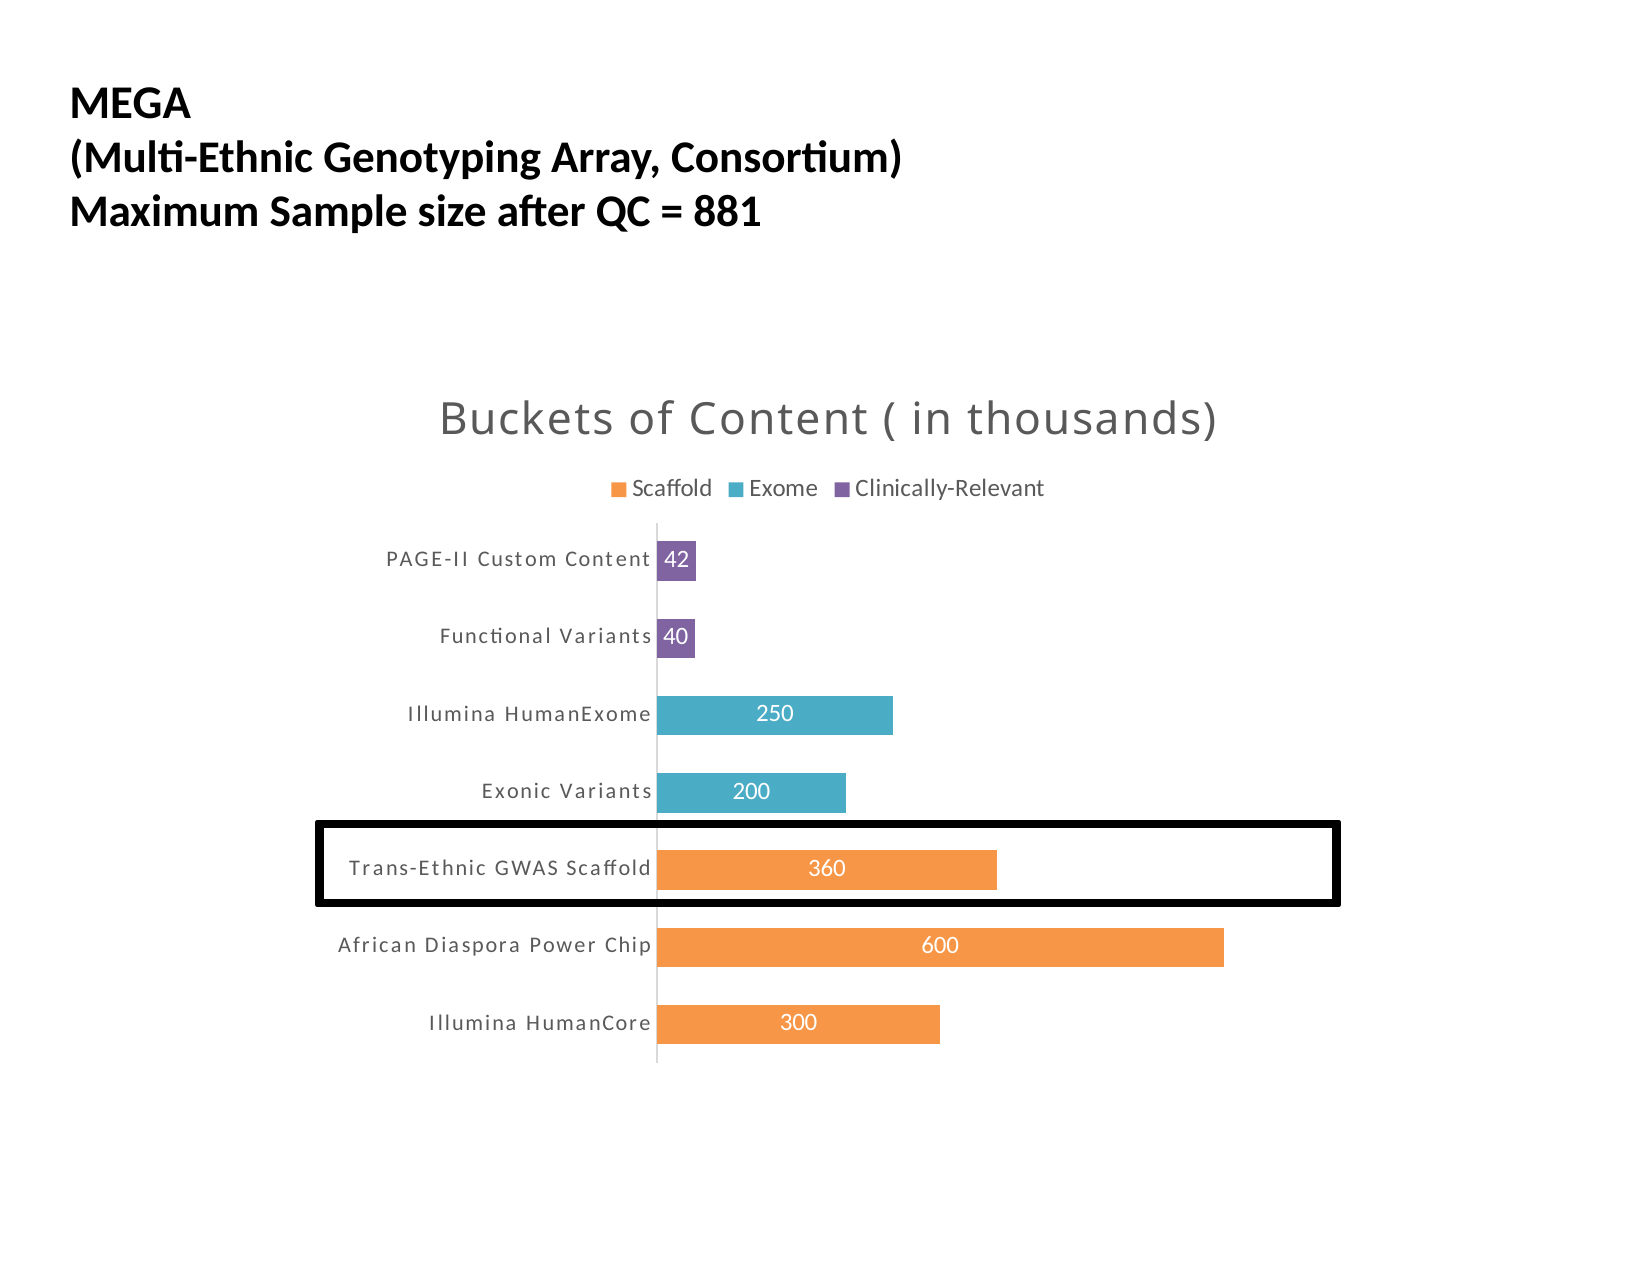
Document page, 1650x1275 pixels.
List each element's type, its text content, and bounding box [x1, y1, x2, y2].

chart [317, 351, 1339, 1078]
title MEGA (Multi-Ethnic Genotyping Array, Consortium) Maximum Sample size after QC = 881 [69, 71, 1563, 238]
